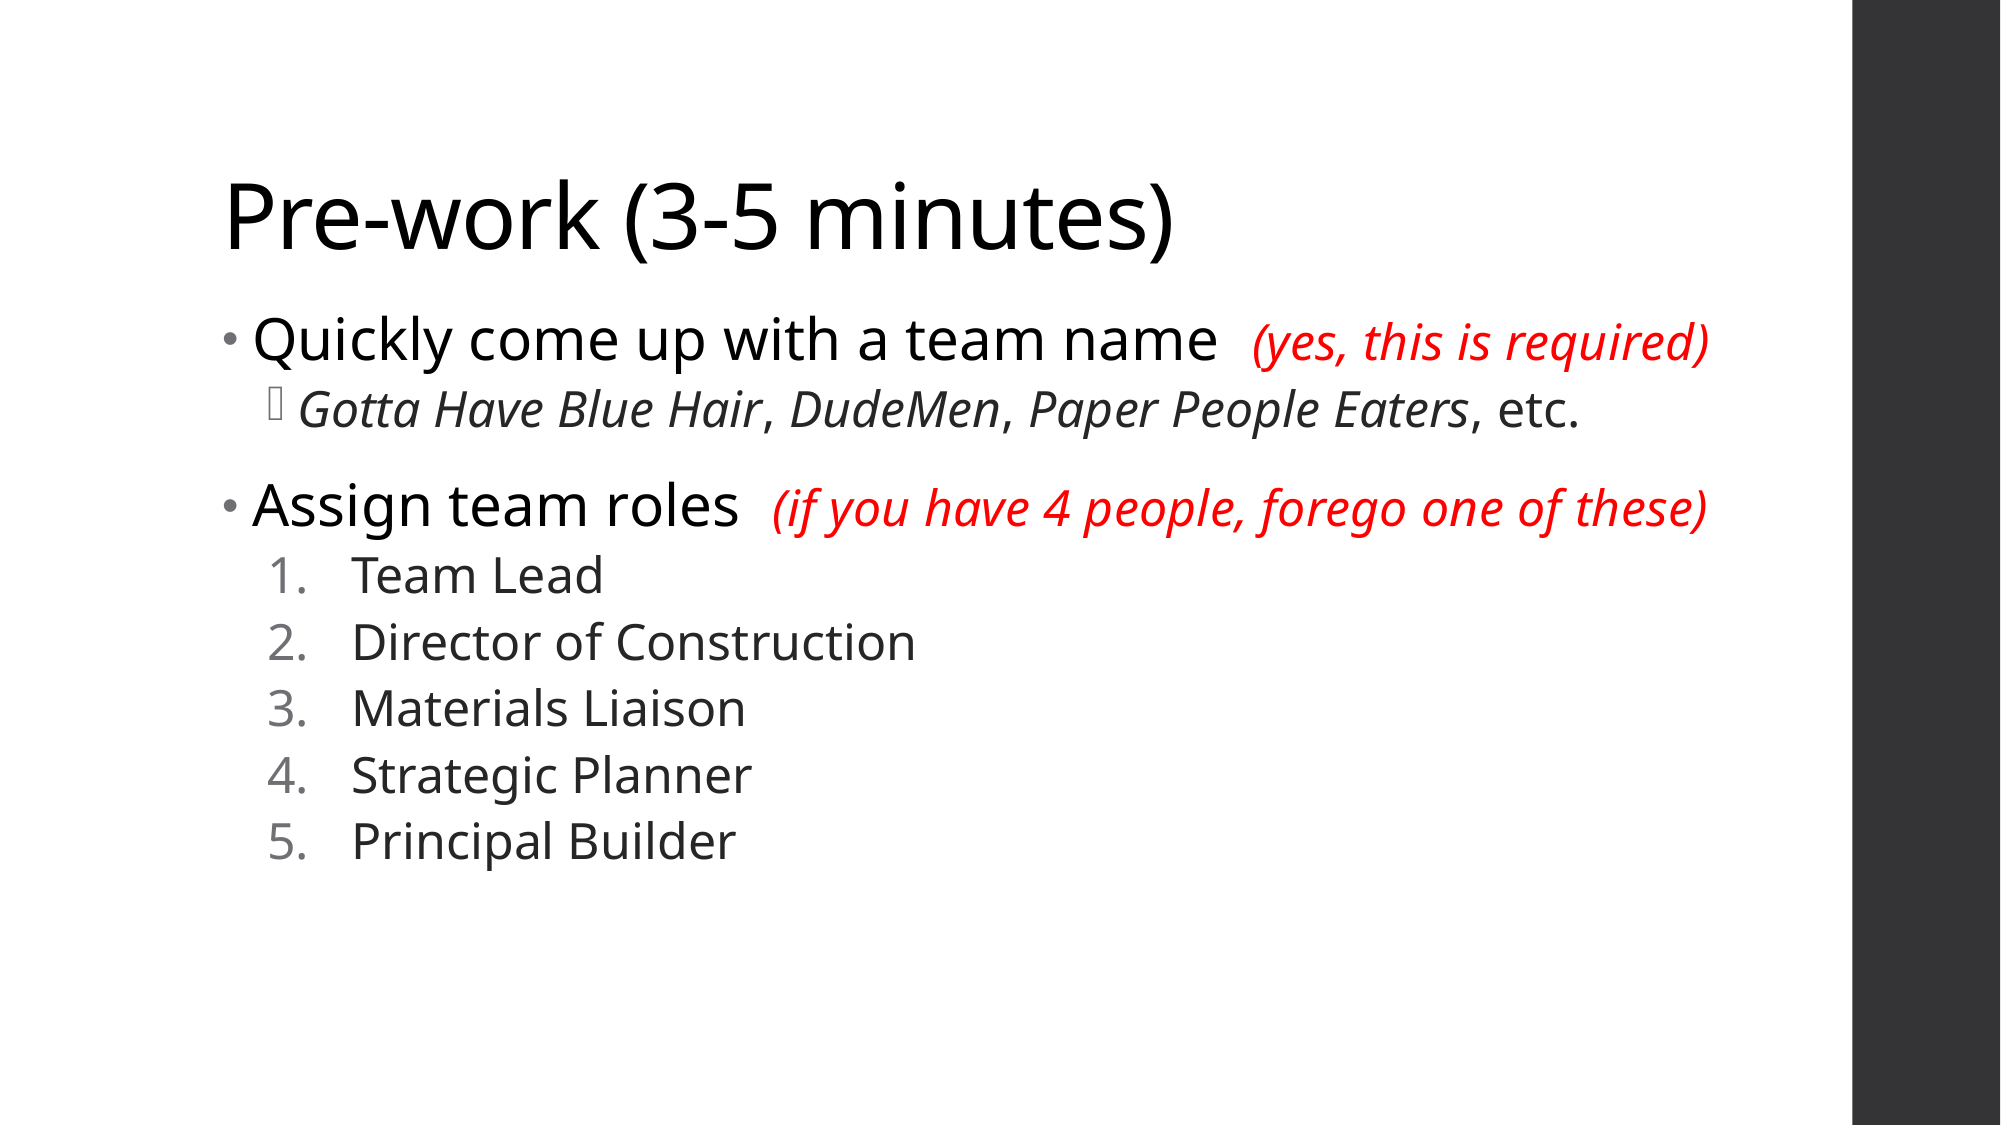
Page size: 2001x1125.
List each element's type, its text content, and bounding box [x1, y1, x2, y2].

list Quickly come up with a team name (yes, this is required) Gotta Have Blue Hair, DudeMen, Paper People Eaters, etc. Assign team roles (if you have 4 people, forego one of these) Team Lead Director of Construction Materials Liaison Strategic Planner Principal Builder [206, 299, 1766, 1014]
title Pre-work (3-5 minutes) [206, 60, 1797, 278]
